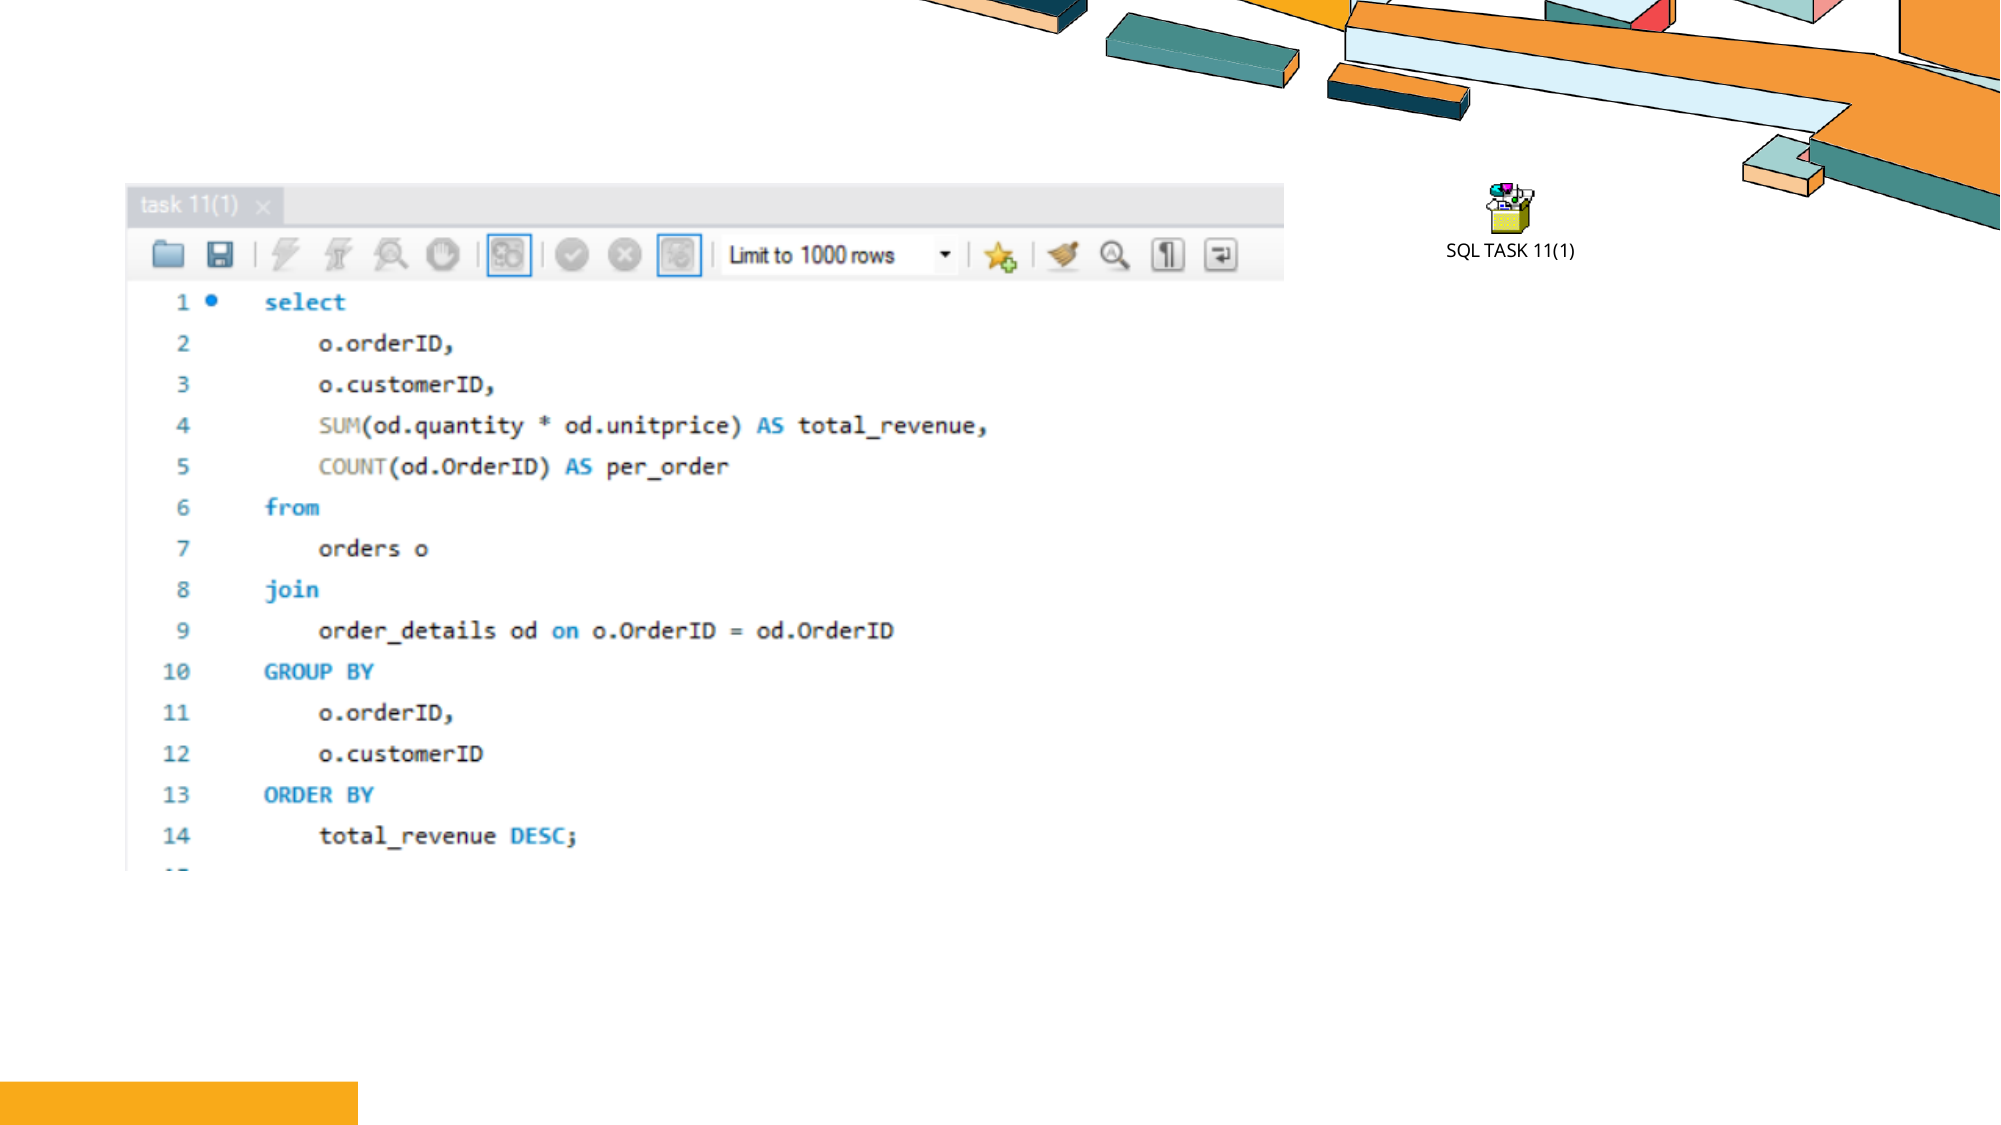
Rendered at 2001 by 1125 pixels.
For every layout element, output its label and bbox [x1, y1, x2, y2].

picture [125, 0, 2000, 871]
text_box [1435, 183, 1586, 313]
